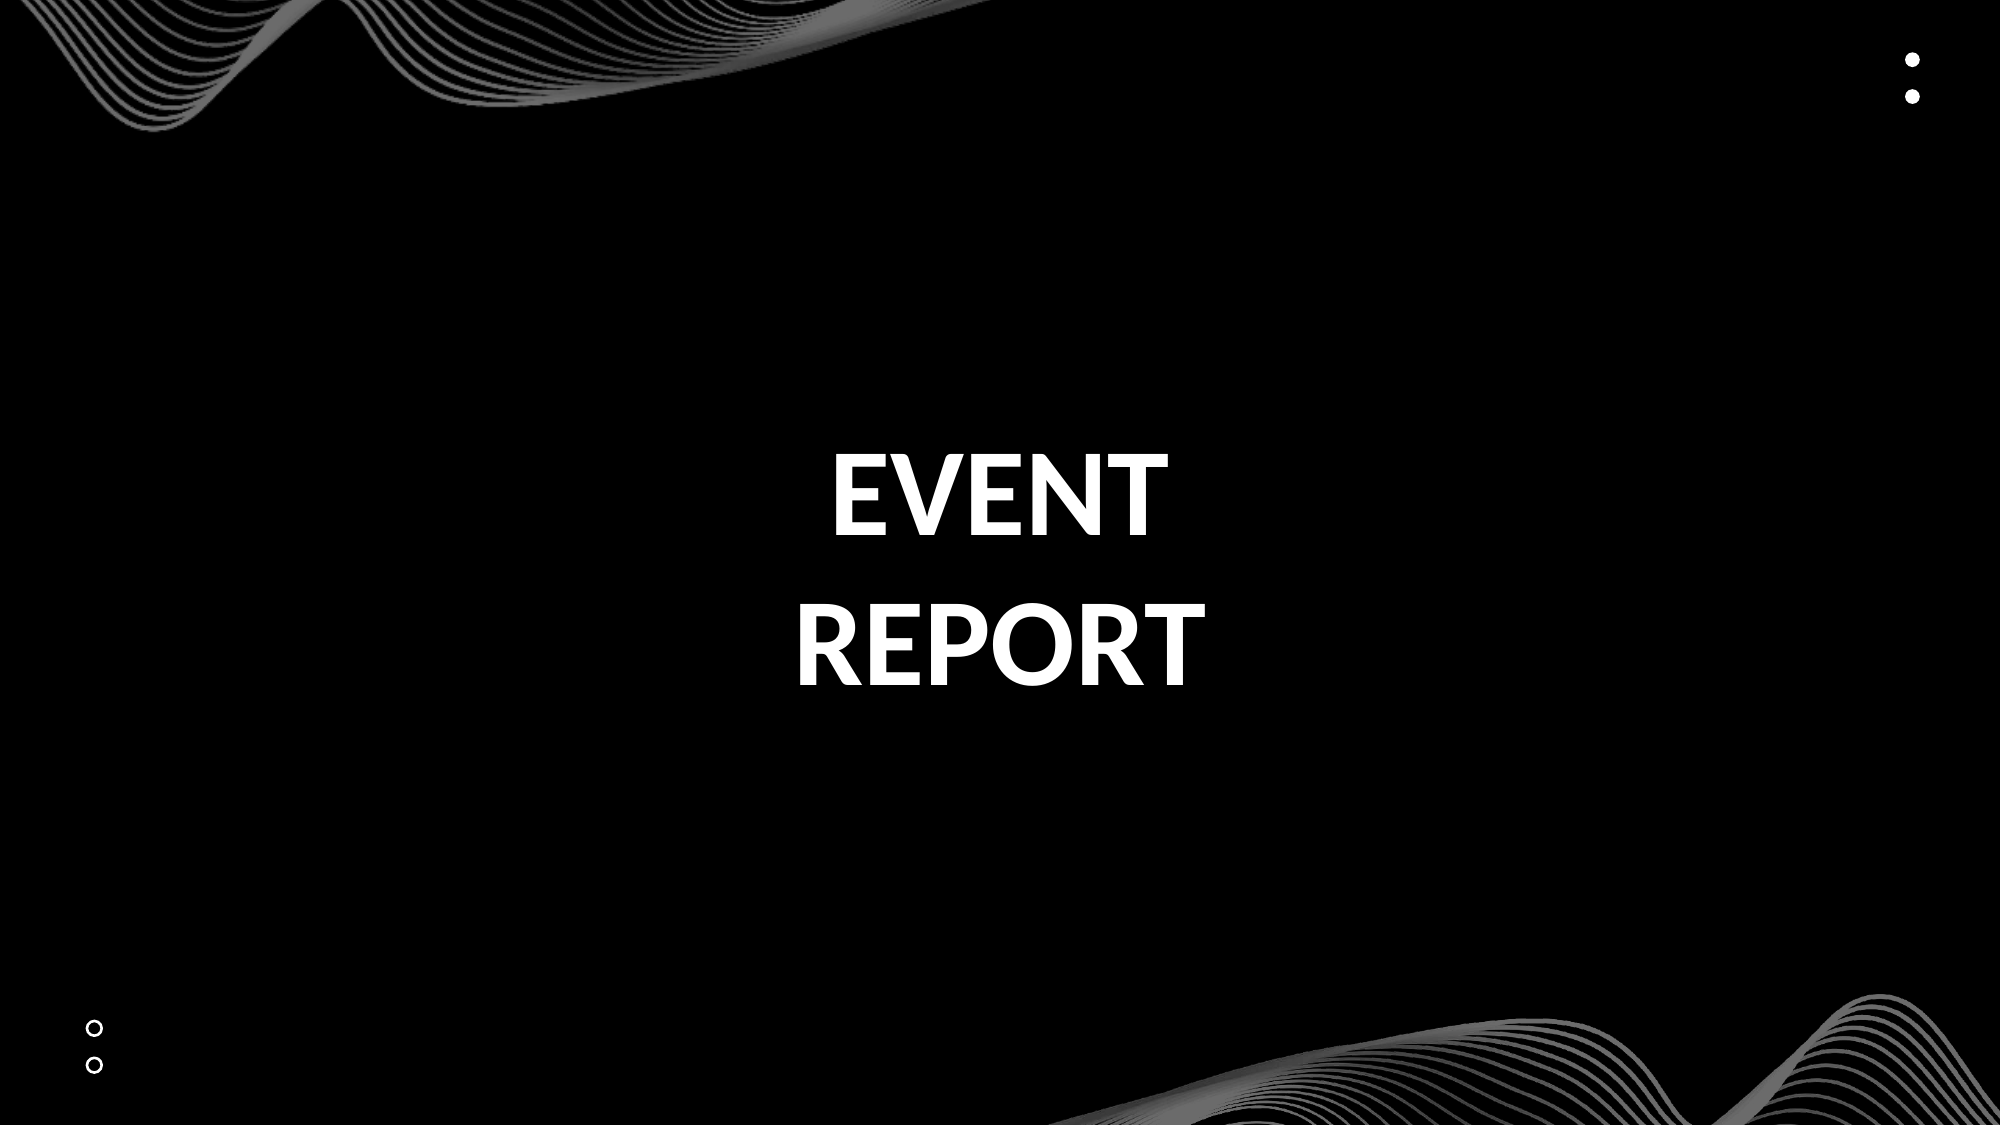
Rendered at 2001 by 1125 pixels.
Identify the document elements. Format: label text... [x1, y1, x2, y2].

text_box EVENT REPORT [465, 403, 1535, 719]
